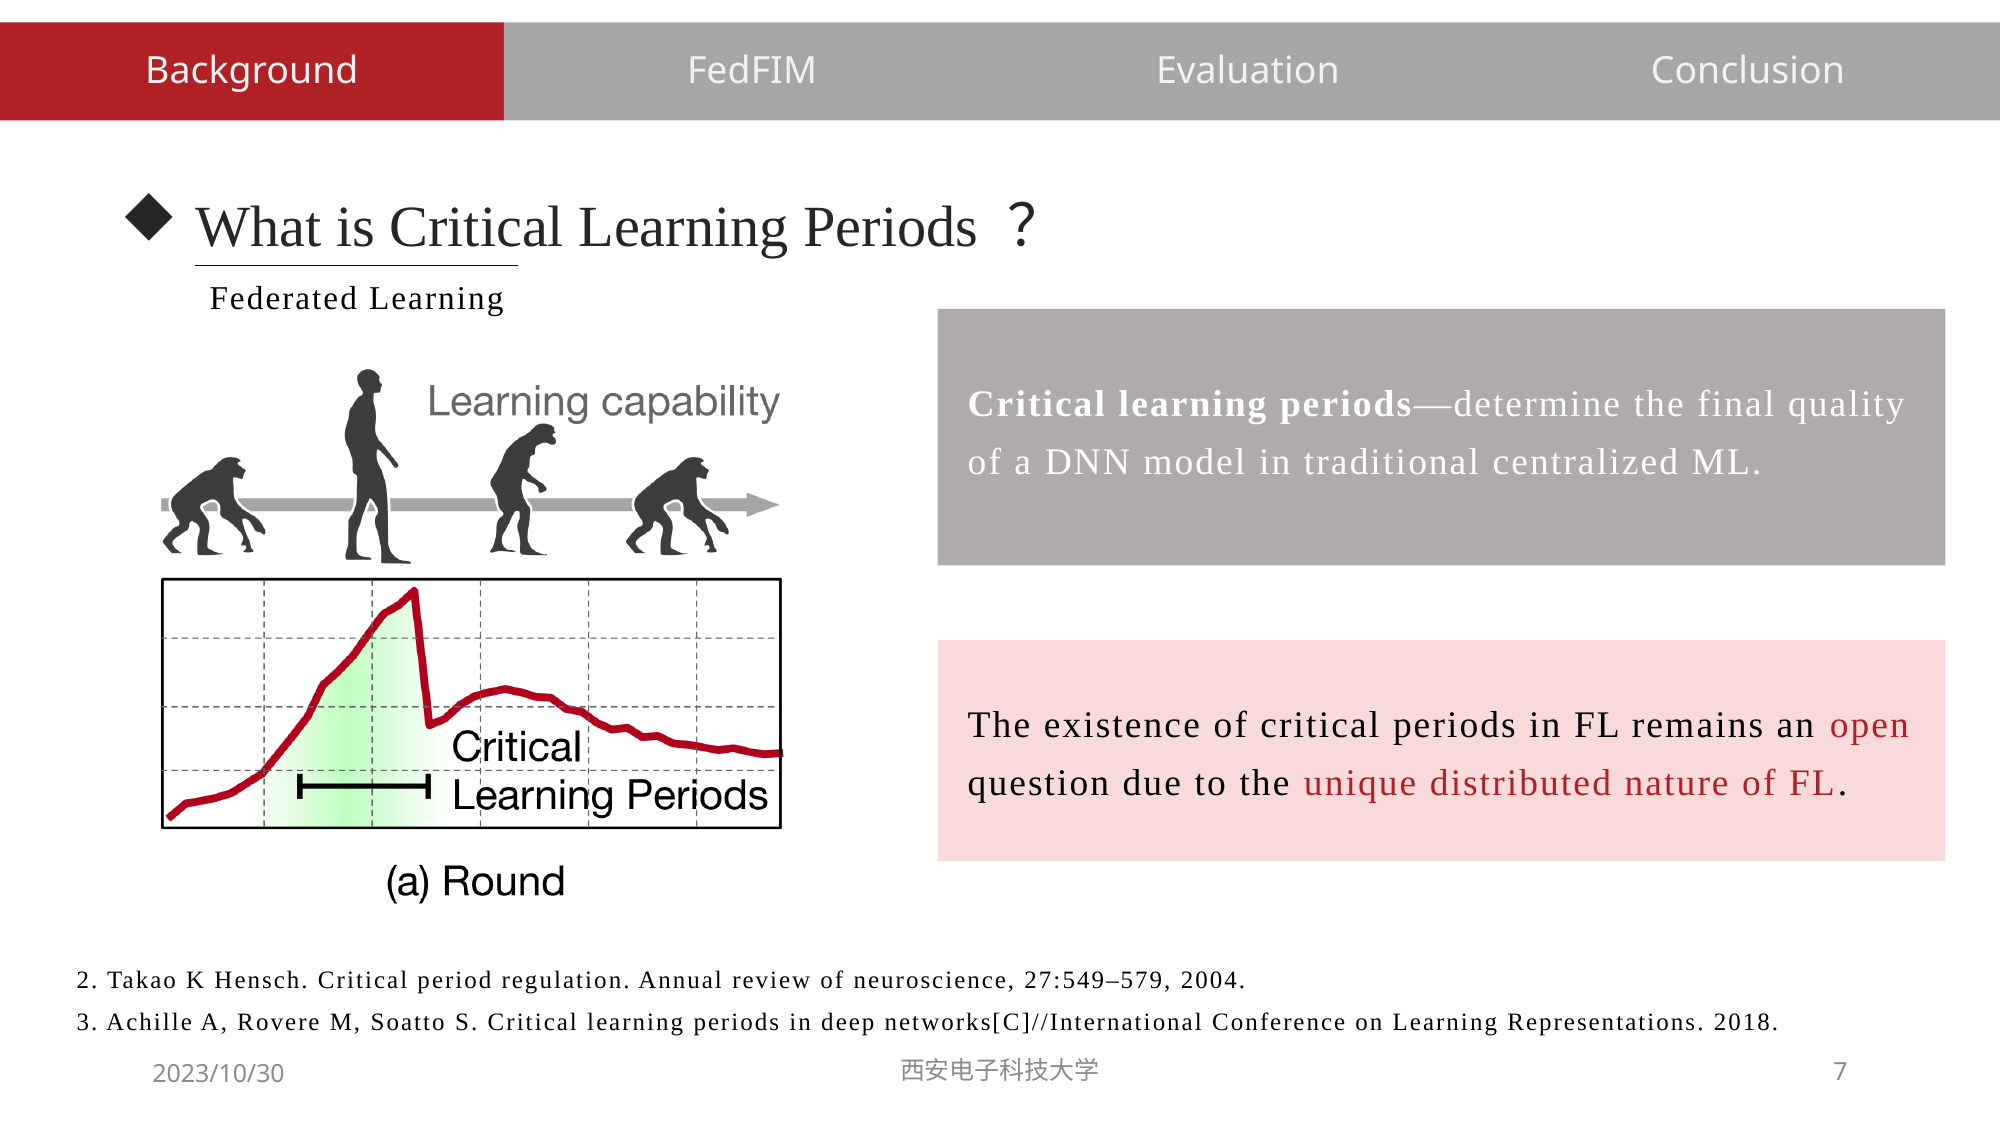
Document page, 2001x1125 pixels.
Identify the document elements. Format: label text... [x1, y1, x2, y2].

picture [87, 340, 814, 921]
list Background [0, 22, 503, 121]
list FedFIM [503, 22, 999, 121]
footer 西安电子科技大学 [662, 1043, 1338, 1103]
list Evaluation [999, 22, 1496, 121]
text_box Critical learning periods—determine the final quality of a DNN model in traditional centralized ML. [953, 357, 1950, 490]
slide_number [137, 1043, 588, 1103]
text_box 2. Takao K Hensch. Critical period regulation. Annual review of neuroscience, 27:549–579, 2004. 3. Achille A, Rovere M, Soatto S. Critical learning periods in deep networks[C]//International Conference on Learning Representations. 2018. [61, 955, 1874, 1043]
list Conclusion [1496, 22, 2000, 121]
text_box The existence of critical periods in FL remains an open question due to the unique distributed nature of FL. [953, 678, 1941, 811]
slide_number 7 [1412, 1043, 1863, 1103]
text_box [937, 639, 1946, 862]
text_box Federated Learning [194, 256, 556, 324]
text_box [937, 308, 1946, 566]
title What is Critical Learning Periods ？ [105, 185, 1831, 271]
